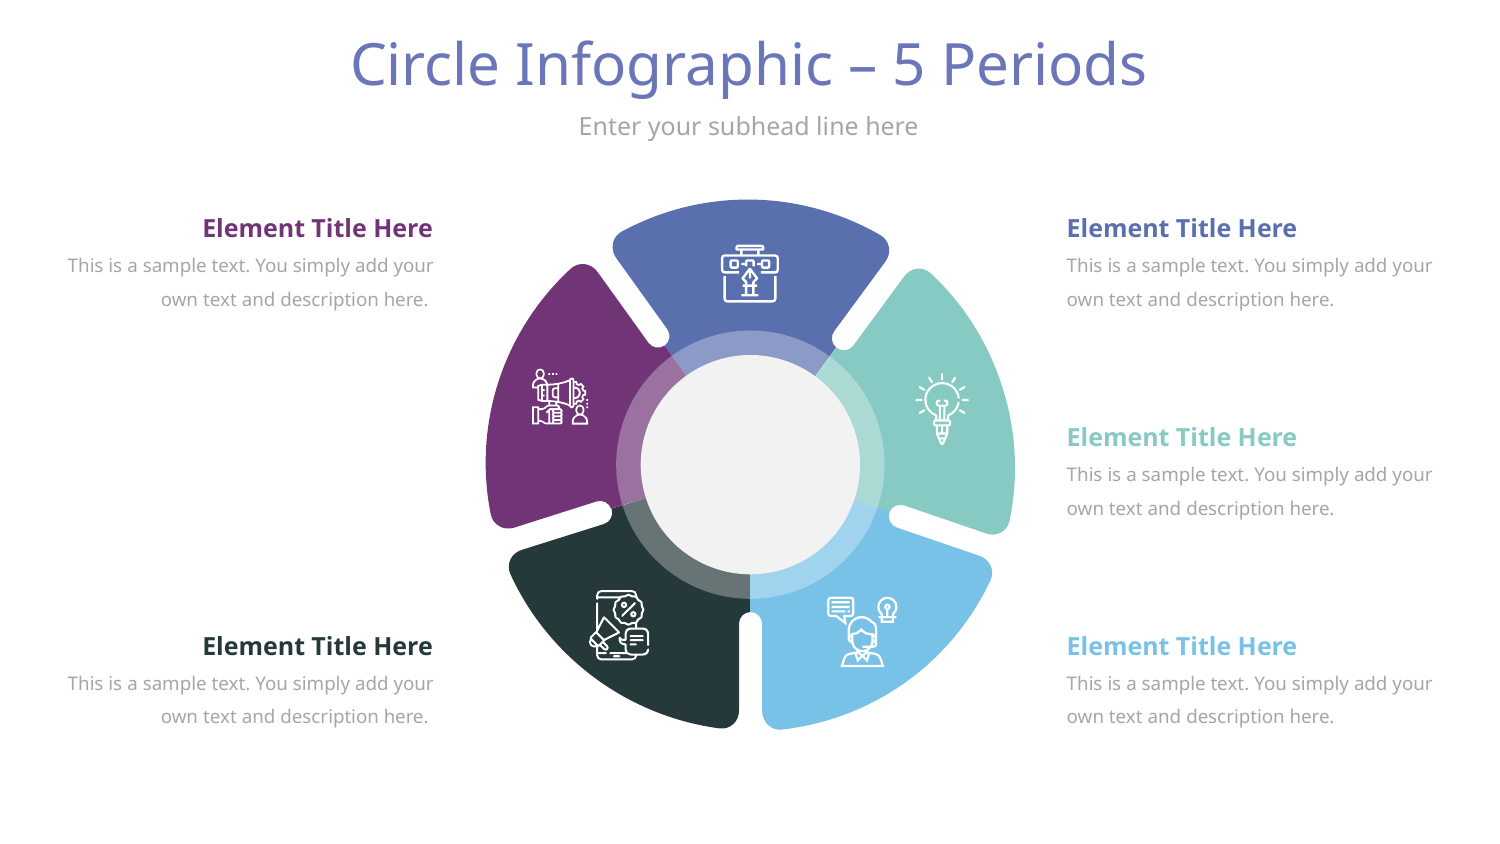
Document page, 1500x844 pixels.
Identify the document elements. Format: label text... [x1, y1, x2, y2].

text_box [588, 589, 650, 661]
title Circle Infographic – 5 Periods [62, 21, 1436, 104]
text_box Element Title Here This is a sample text. You simply add your own text and description here. [1066, 197, 1437, 310]
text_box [531, 368, 589, 425]
text_box Element Title Here This is a sample text. You simply add your own text and description here. [1066, 615, 1437, 728]
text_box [485, 199, 1016, 730]
text_box Element Title Here This is a sample text. You simply add your own text and description here. [63, 197, 434, 310]
list Enter your subhead line here [62, 110, 1436, 140]
text_box Element Title Here This is a sample text. You simply add your own text and description here. [63, 615, 434, 728]
text_box Element Title Here This is a sample text. You simply add your own text and description here. [1066, 406, 1437, 519]
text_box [914, 372, 970, 446]
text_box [826, 596, 898, 668]
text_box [720, 244, 780, 303]
